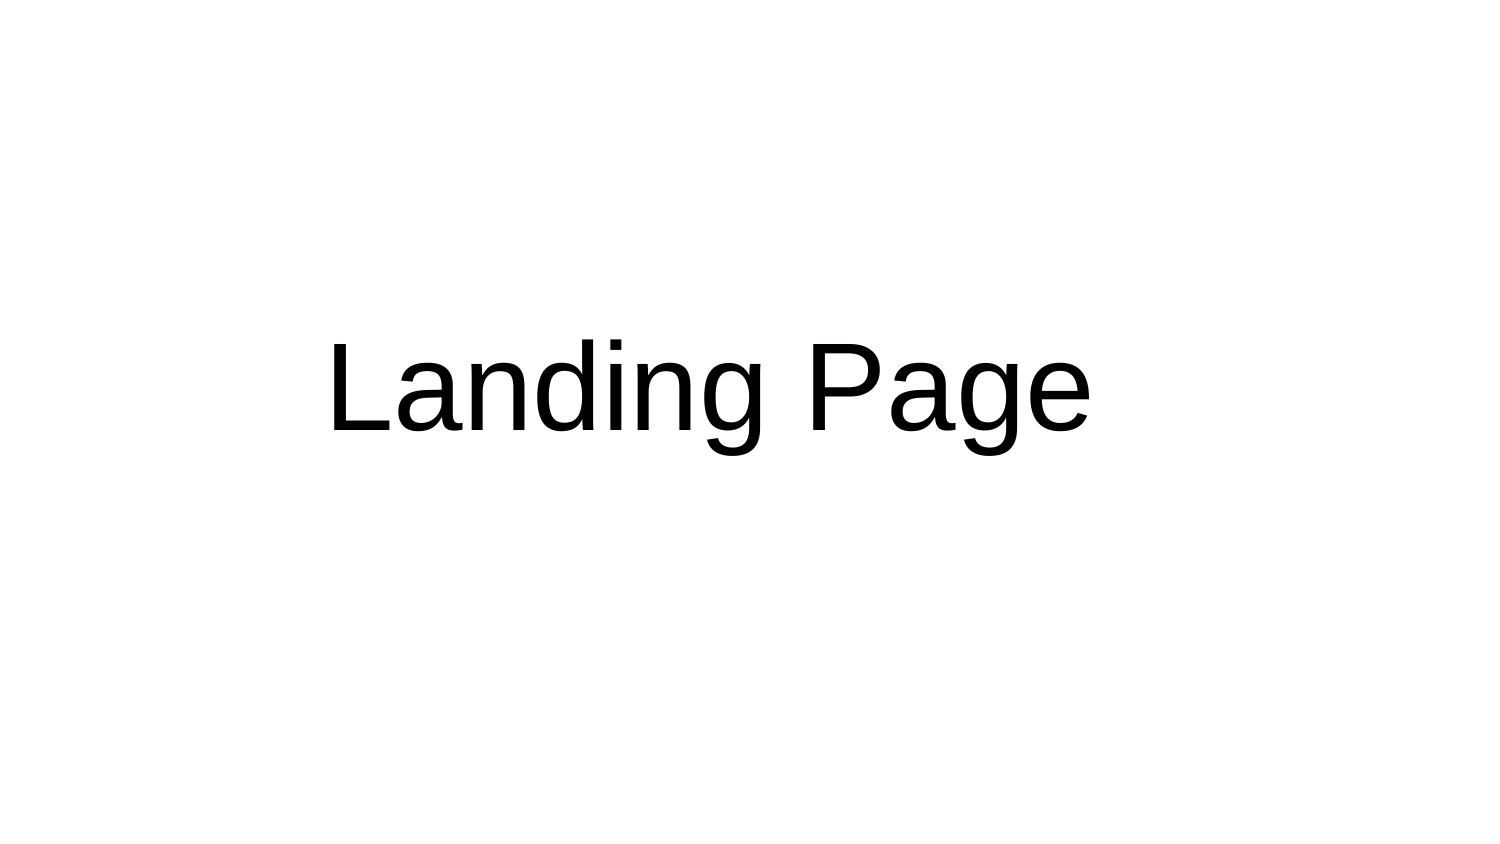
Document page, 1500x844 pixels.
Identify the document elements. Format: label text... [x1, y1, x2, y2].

text_box Landing Page [309, 290, 1345, 554]
